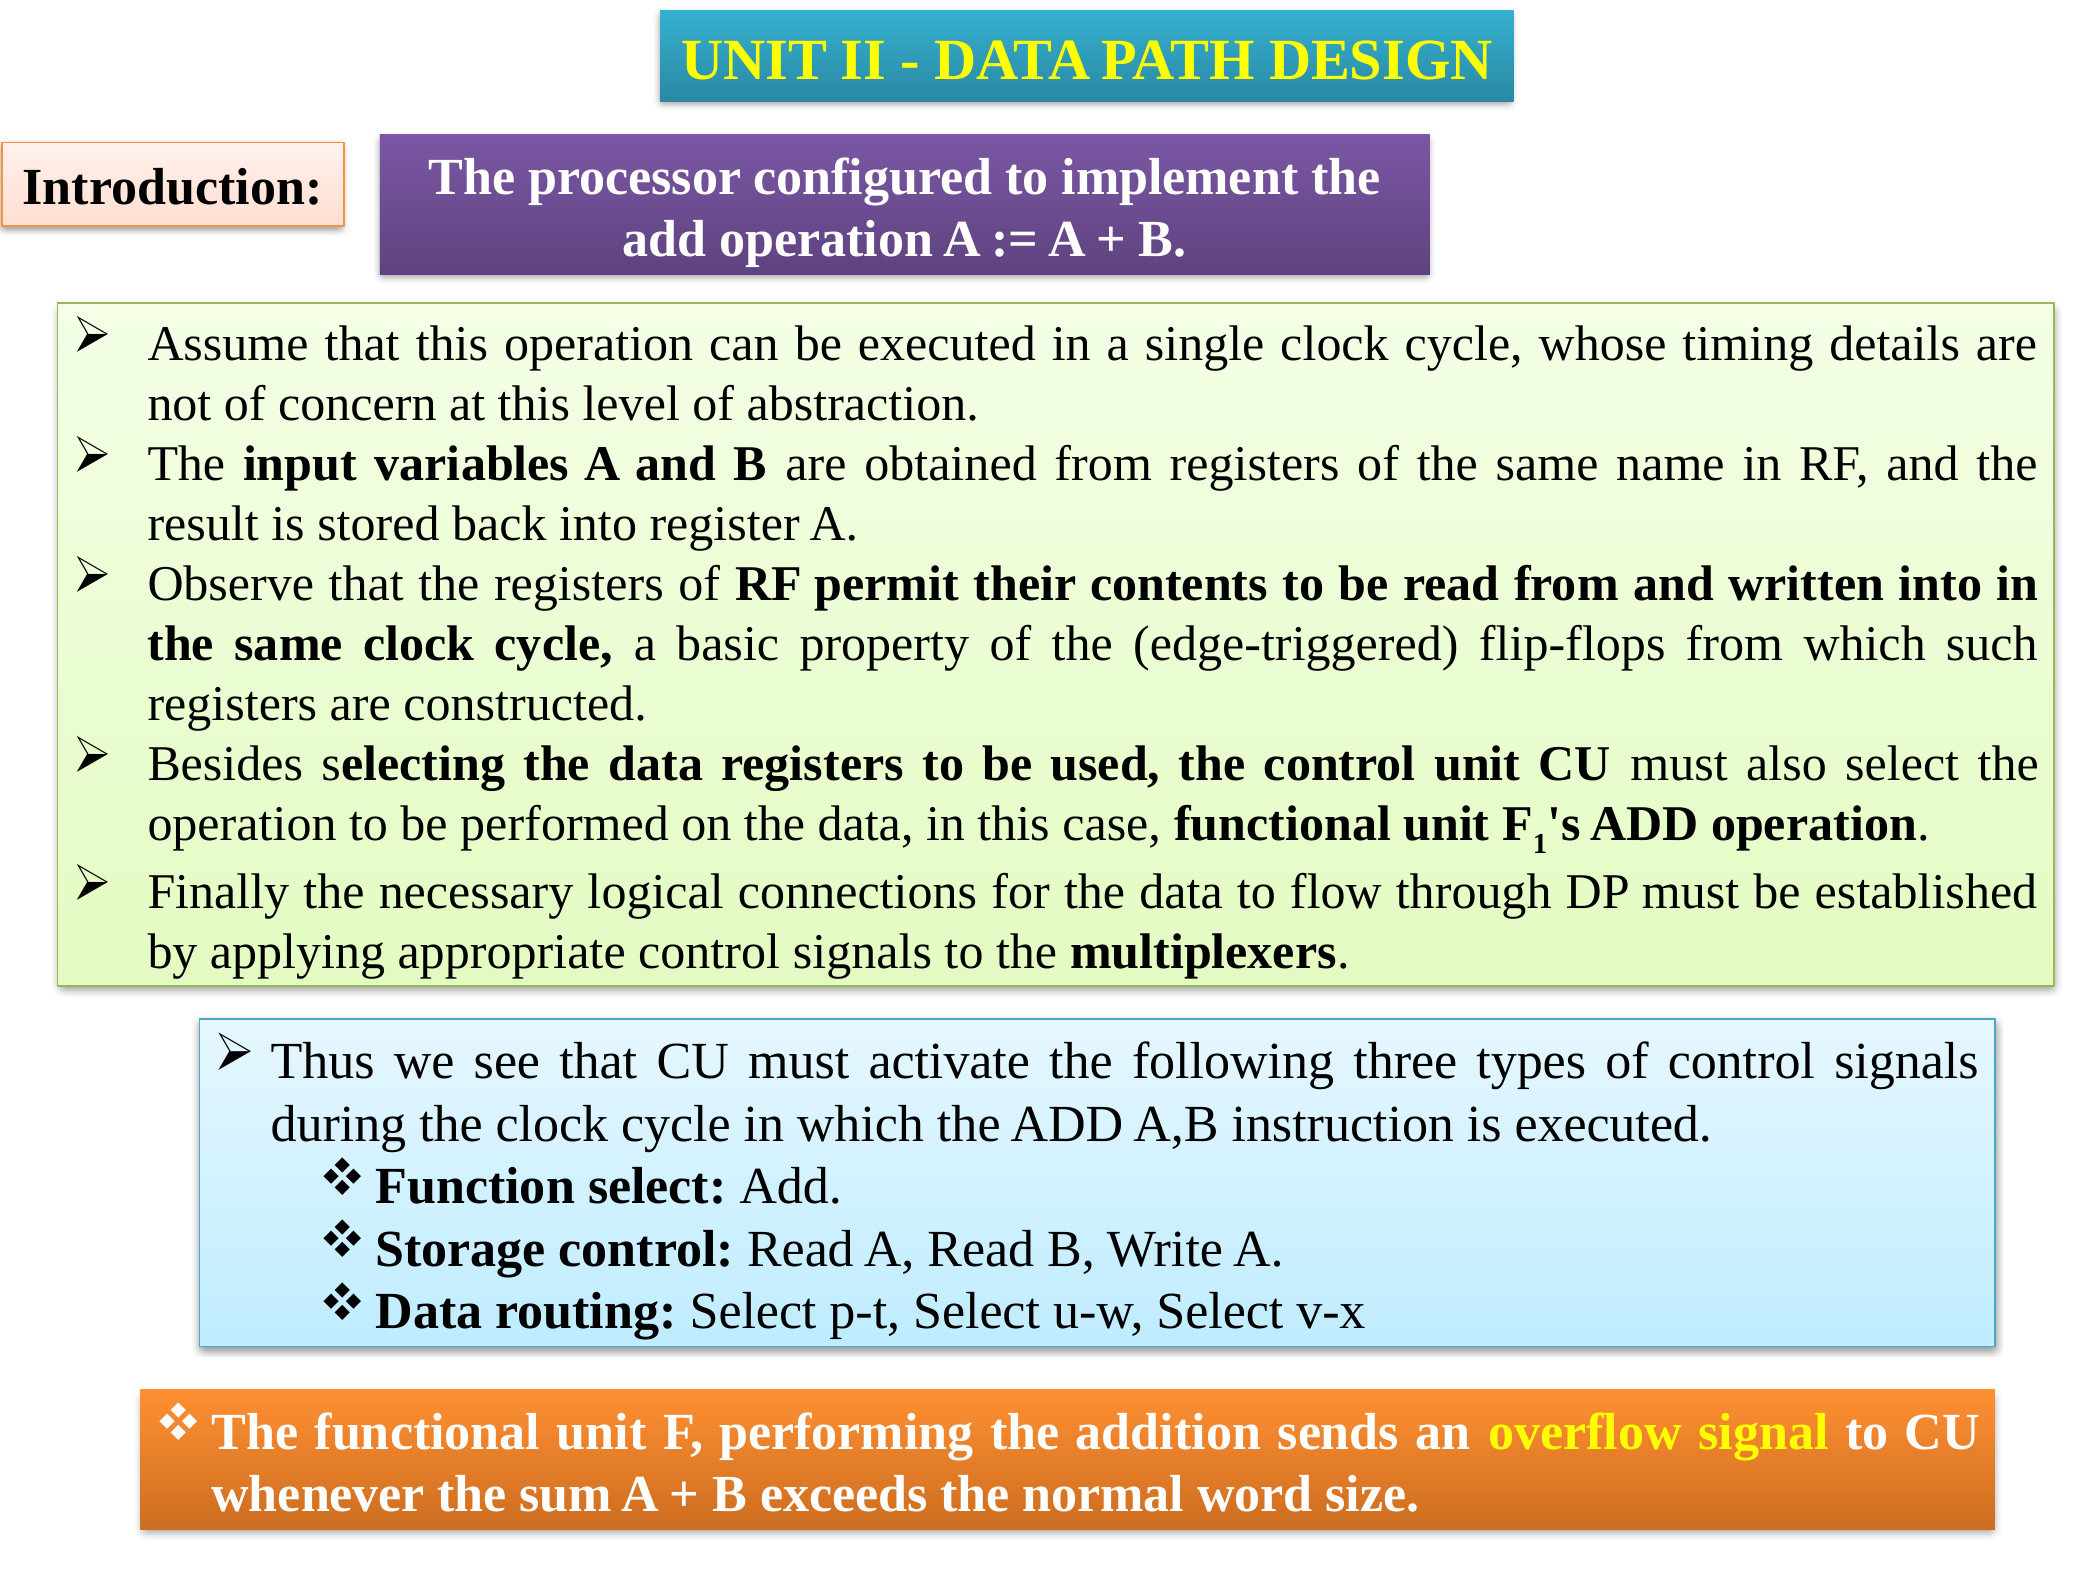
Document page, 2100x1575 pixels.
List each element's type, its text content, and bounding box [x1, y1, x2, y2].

text_box Thus we see that CU must activate the following three types of control signals during the clock cycle in which the ADD A,B instruction is executed. Function select: Add. Storage control: Read A, Read B, Write A. Data routing: Select p-t, Select u-w, Select v-x [199, 1018, 1996, 1347]
text_box The processor configured to implement the add operation A := A + B. [379, 134, 1430, 275]
text_box Introduction: [1, 142, 345, 227]
text_box UNIT II - DATA PATH DESIGN [660, 10, 1514, 102]
text_box Assume that this operation can be executed in a single clock cycle, whose timing details are not of concern at this level of abstraction. The input variables A and B are obtained from registers of the same name in RF, and the result is stored back into register A. Observe that the registers of RF permit their contents to be read from and written into in the same clock cycle, a basic property of the (edge-triggered) flip-flops from which such registers are constructed. Besides selecting the data registers to be used, the control unit CU must also select the operation to be performed on the data, in this case, functional unit F1's ADD operation. Finally the necessary logical connections for the data to flow through DP must be established by applying appropriate control signals to the multiplexers. [57, 302, 2055, 987]
text_box The functional unit F, performing the addition sends an overflow signal to CU whenever the sum A + B exceeds the normal word size. [140, 1389, 1995, 1530]
